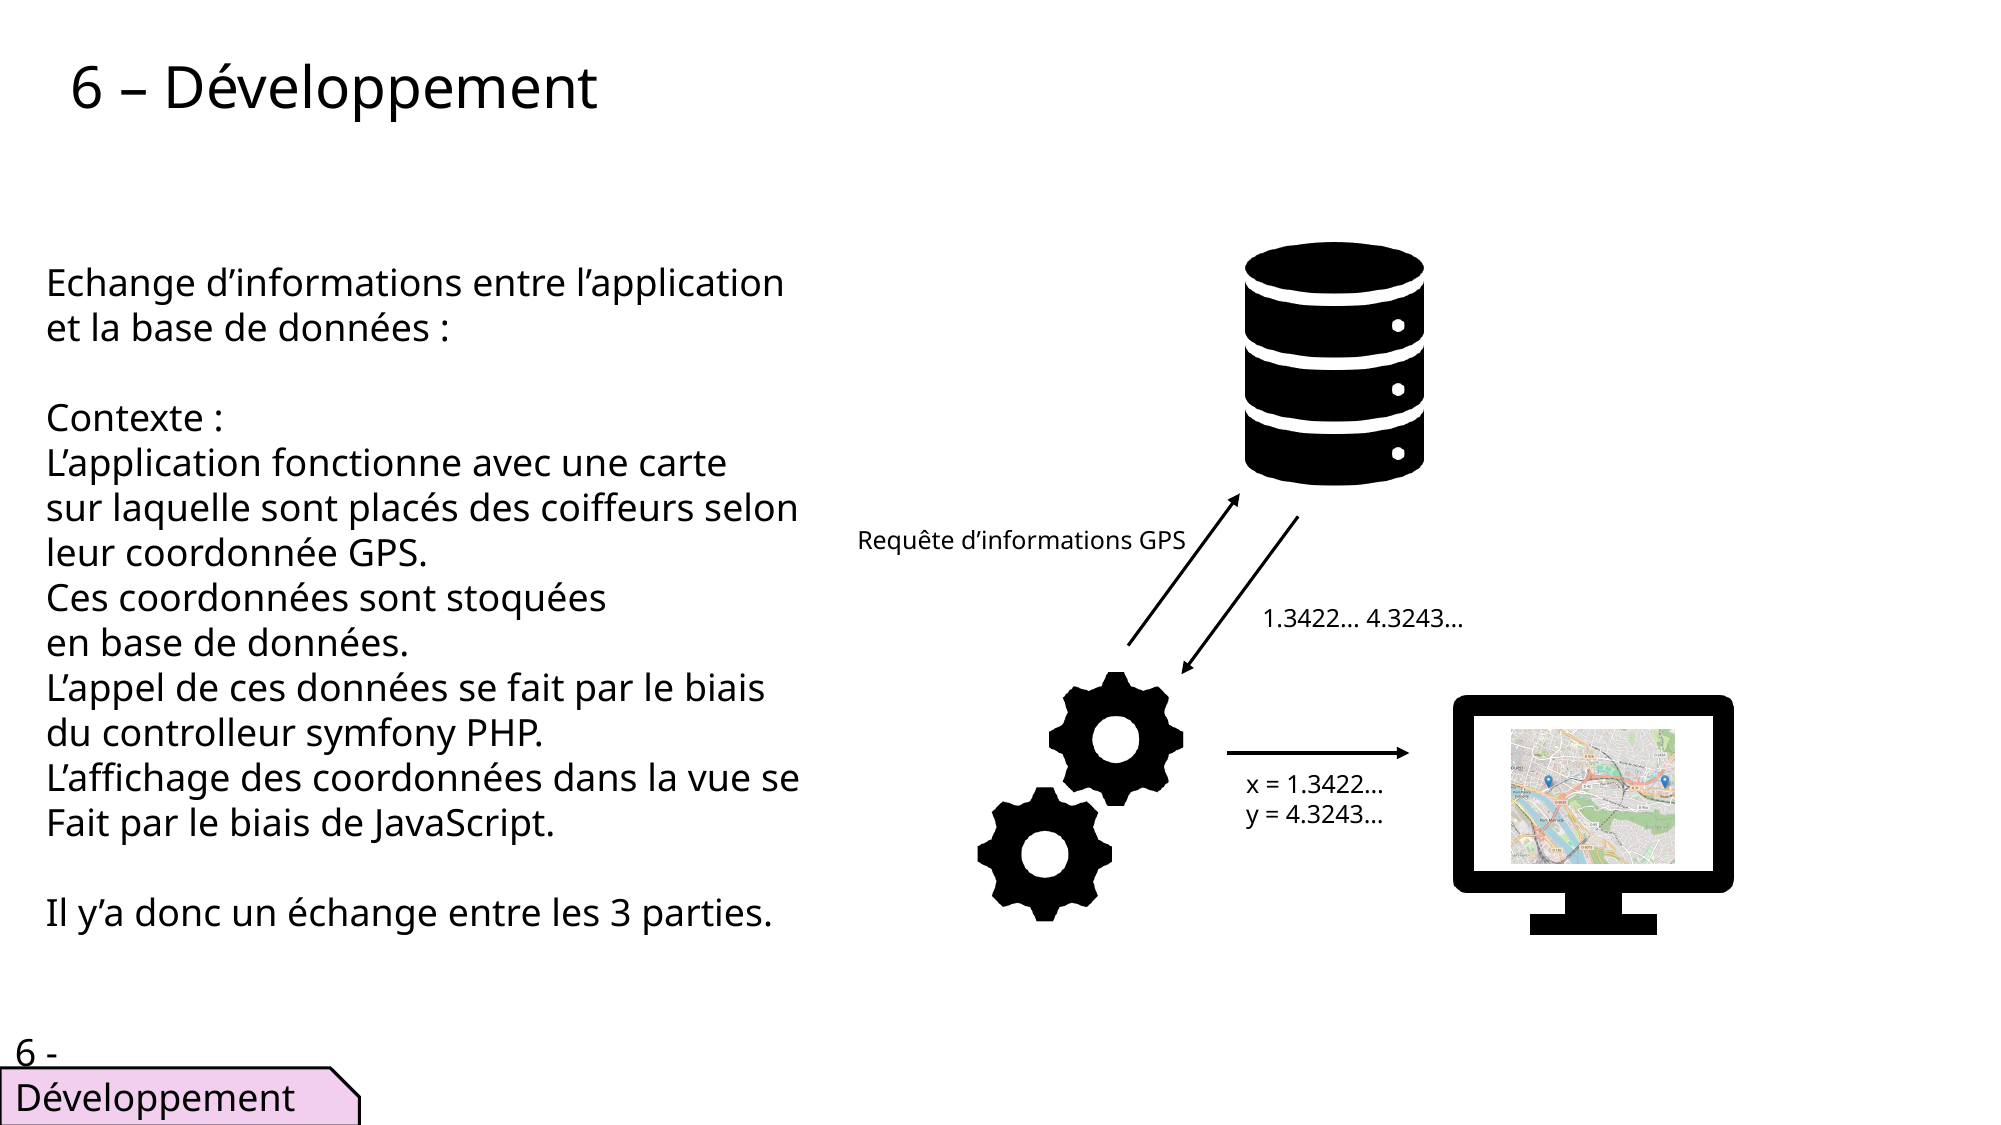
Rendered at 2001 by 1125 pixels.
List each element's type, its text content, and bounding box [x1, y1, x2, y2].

text_box Echange d’informations entre l’application et la base de données : Contexte : L’application fonctionne avec une carte sur laquelle sont placés des coiffeurs selon leur coordonnée GPS. Ces coordonnées sont stoquées en base de données. L’appel de ces données se fait par le biais du controlleur symfony PHP. L’affichage des coordonnées dans la vue se Fait par le biais de JavaScript. Il y’a donc un échange entre les 3 parties. [31, 251, 816, 942]
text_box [1180, 515, 1299, 675]
picture [1180, 210, 1488, 517]
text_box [1127, 492, 1241, 647]
text_box 1.3422… 4.3243… [1299, 595, 1480, 640]
picture [1423, 645, 1763, 984]
picture [928, 645, 1232, 948]
text_box 6 - Développement [0, 1066, 361, 1125]
text_box Requête d’informations GPS [842, 517, 1127, 562]
text_box 6 – Développement [56, 42, 848, 128]
text_box x = 1.3422… y = 4.3243… [1232, 760, 1406, 836]
